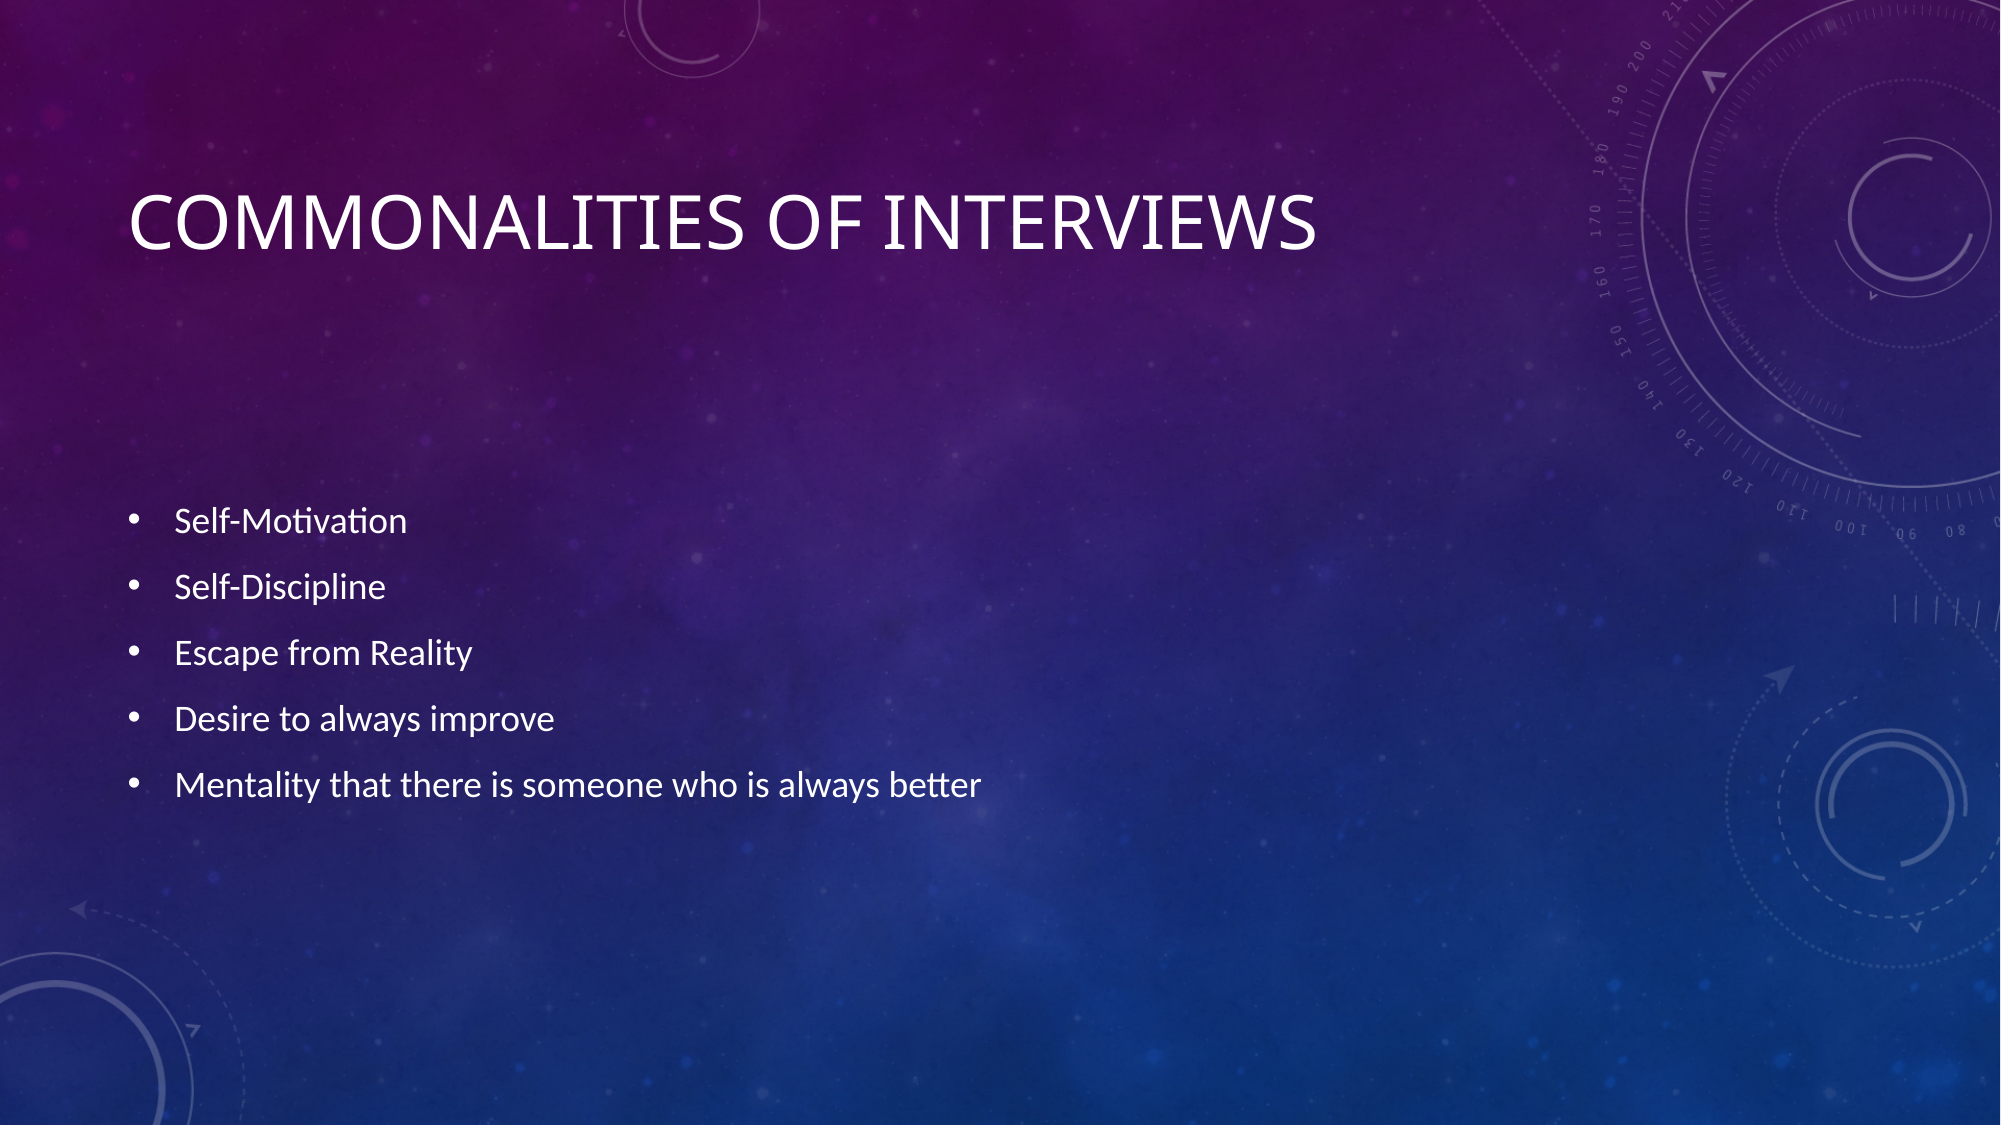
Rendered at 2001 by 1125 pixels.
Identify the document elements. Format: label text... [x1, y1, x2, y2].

title Commonalities of Interviews [112, 99, 1775, 339]
list Self-Motivation Self-Discipline Escape from Reality Desire to always improve Mentality that there is someone who is always better [112, 351, 1775, 950]
picture [0, 0, 2001, 1125]
